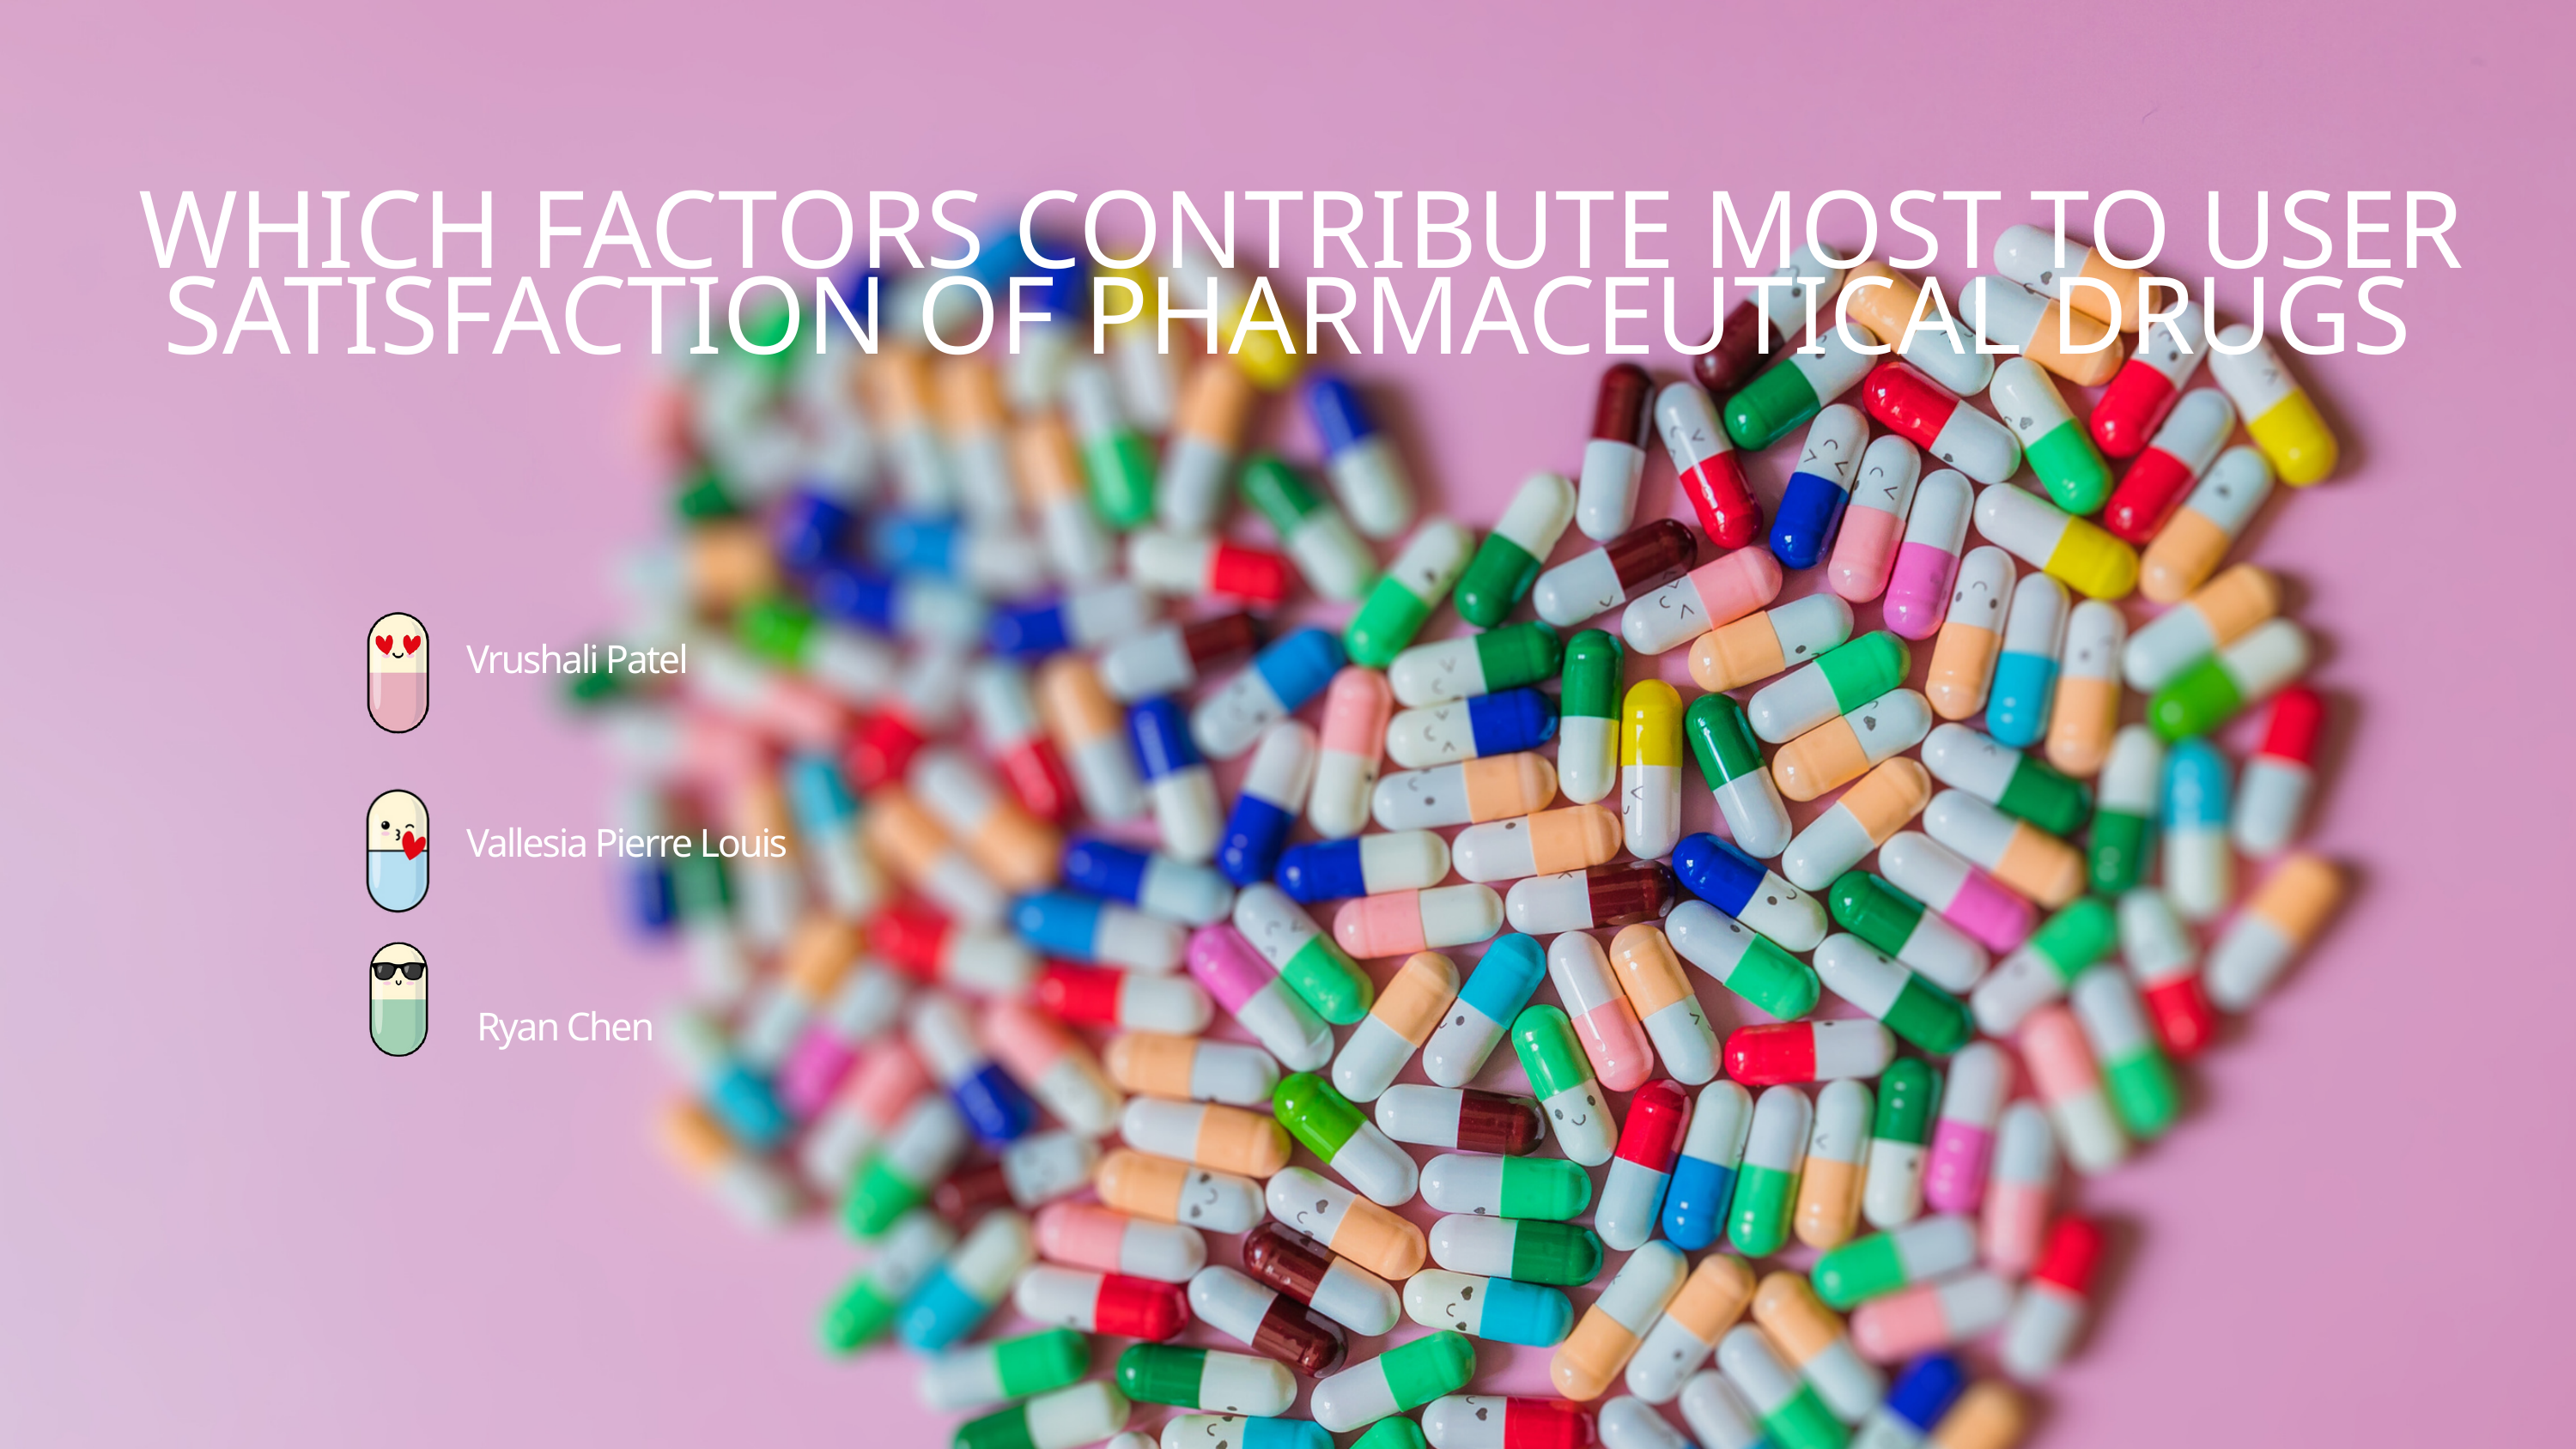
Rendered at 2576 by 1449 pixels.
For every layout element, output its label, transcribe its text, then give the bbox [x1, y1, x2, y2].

text_box [330, 931, 466, 1068]
text_box WHICH FACTORS CONTRIBUTE MOST TO USER SATISFACTION OF PHARMACEUTICAL DRUGS [15, 203, 2561, 376]
text_box [318, 771, 466, 931]
text_box Vrushali Patel ​ Vallesia Pierre Louis​ Ryan Chen [466, 276, 1701, 1086]
text_box [325, 600, 466, 745]
text_box [0, 0, 2576, 1449]
